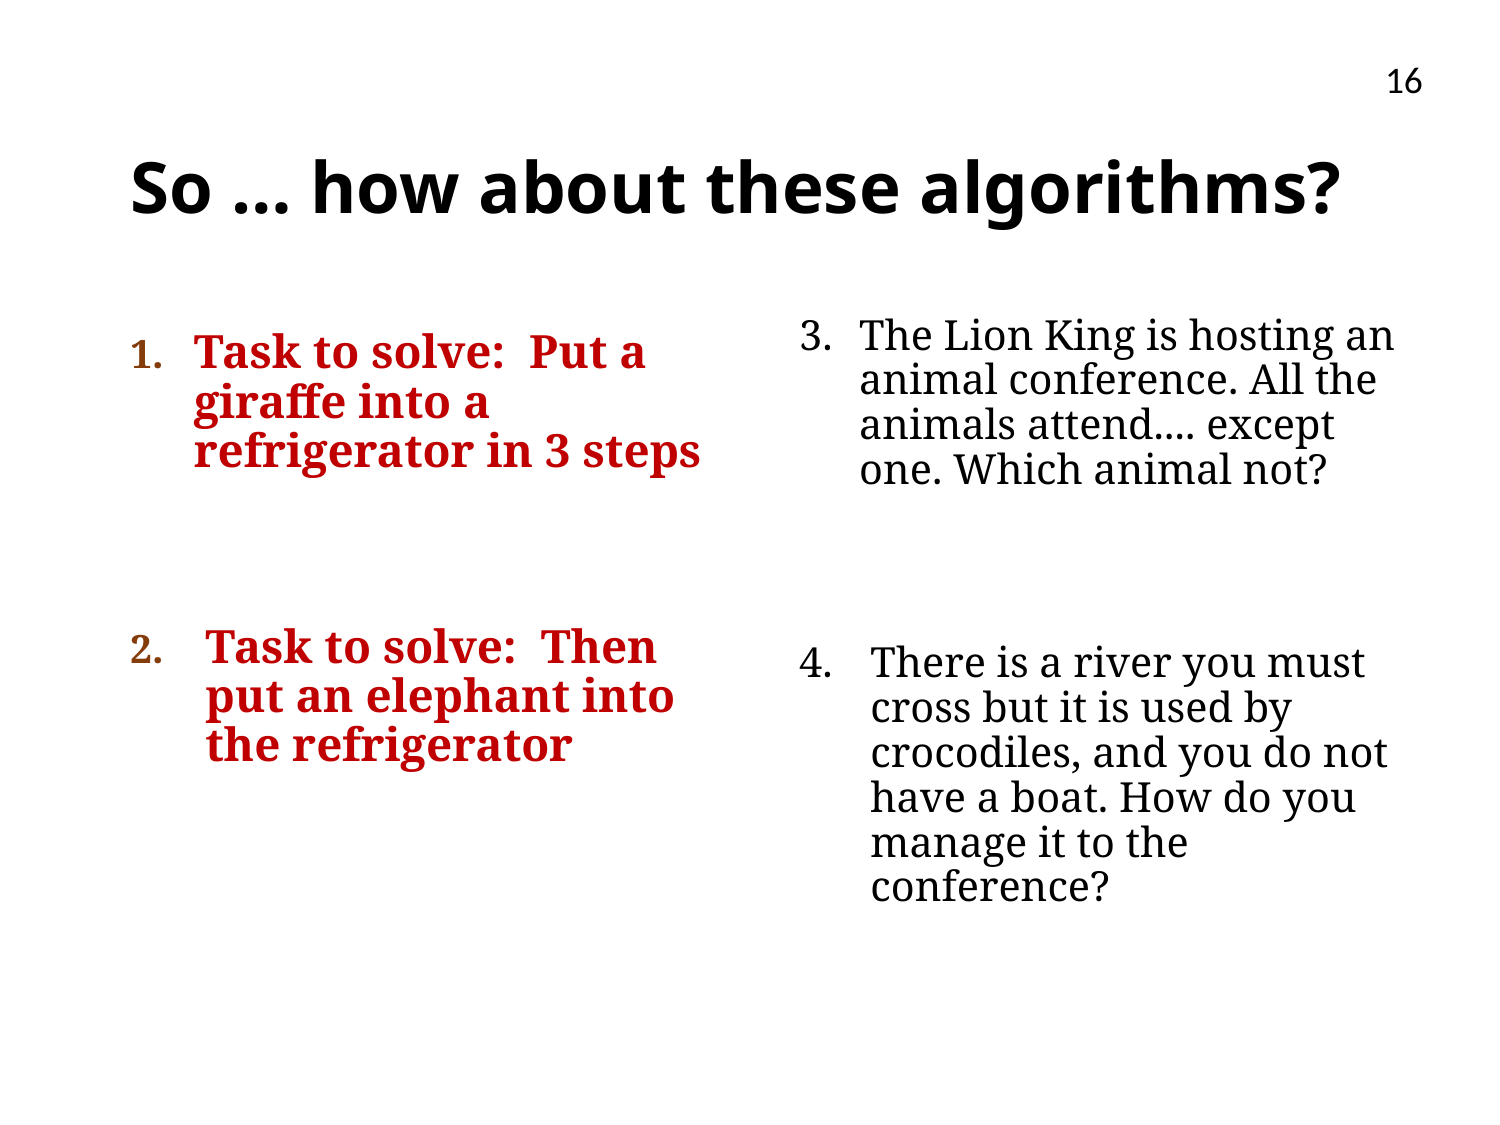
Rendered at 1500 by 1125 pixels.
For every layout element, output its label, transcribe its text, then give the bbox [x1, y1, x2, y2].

list Task to solve: Put a giraffe into a refrigerator in 3 steps Task to solve: Then put an elephant into the refrigerator [115, 321, 737, 946]
title So … how about these algorithms? [115, 140, 1410, 241]
slide_number 16 [1370, 48, 1500, 175]
text_box The Lion King is hosting an animal conference. All the animals attend.... except one. Which animal not? There is a river you must cross but it is used by crocodiles, and you do not have a boat. How do you manage it to the conference? [787, 308, 1410, 924]
